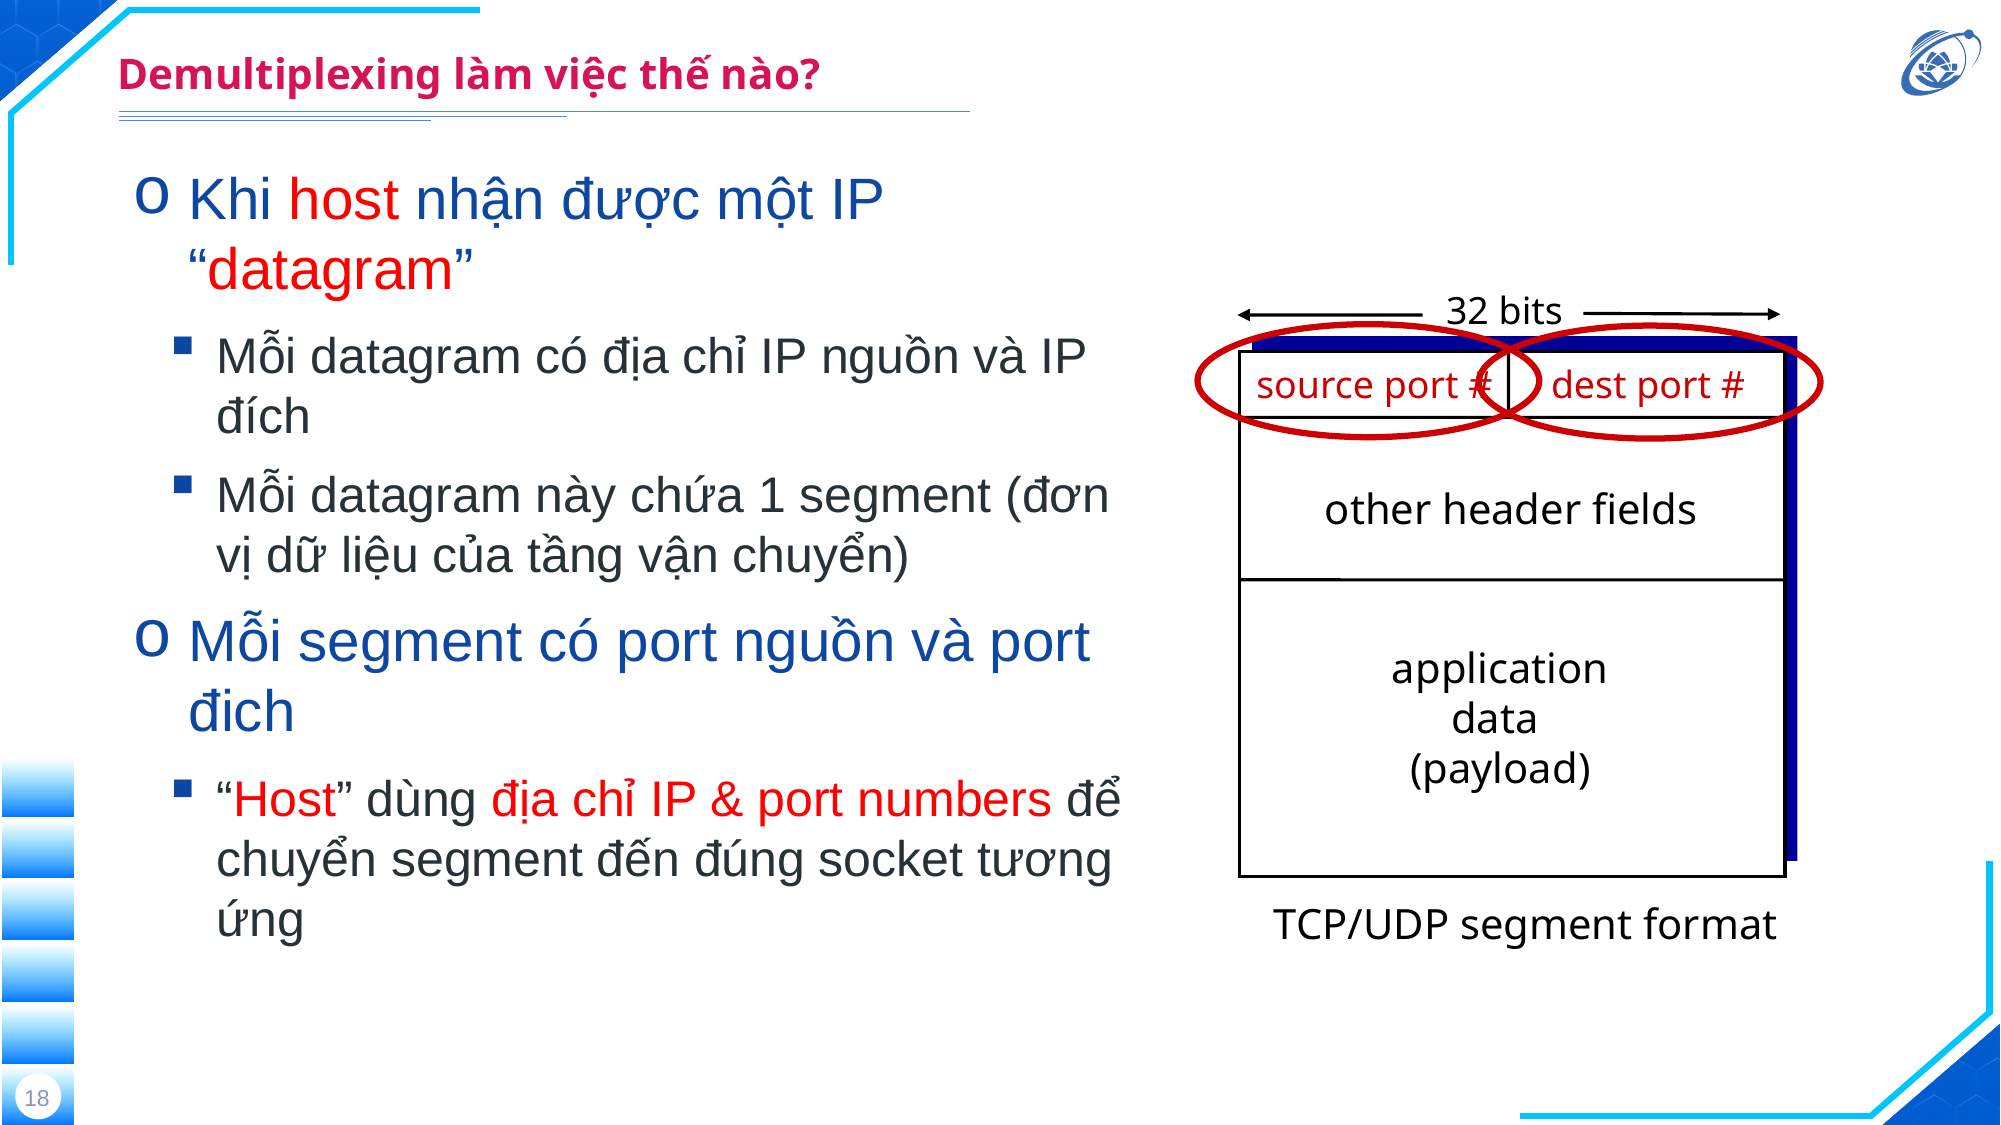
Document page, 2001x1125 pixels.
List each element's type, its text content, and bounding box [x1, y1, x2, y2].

list [1909, 50, 1916, 58]
slide_number 18 [0, 1073, 117, 1122]
text_box [1798, 353, 1822, 411]
text_box [1196, 343, 1237, 418]
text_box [1237, 279, 1798, 956]
title Demultiplexing làm việc thế nào? [117, 28, 1863, 106]
list Khi host nhận được một IP “datagram” Mỗi datagram có địa chỉ IP nguồn và IP đích Mỗi datagram này chứa 1 segment (đơn vị dữ liệu của tầng vận chuyển) Mỗi segment có port nguồn và port đich “Host” dùng địa chỉ IP & port numbers để chuyển segment đến đúng socket tương ứng [117, 153, 1165, 1065]
